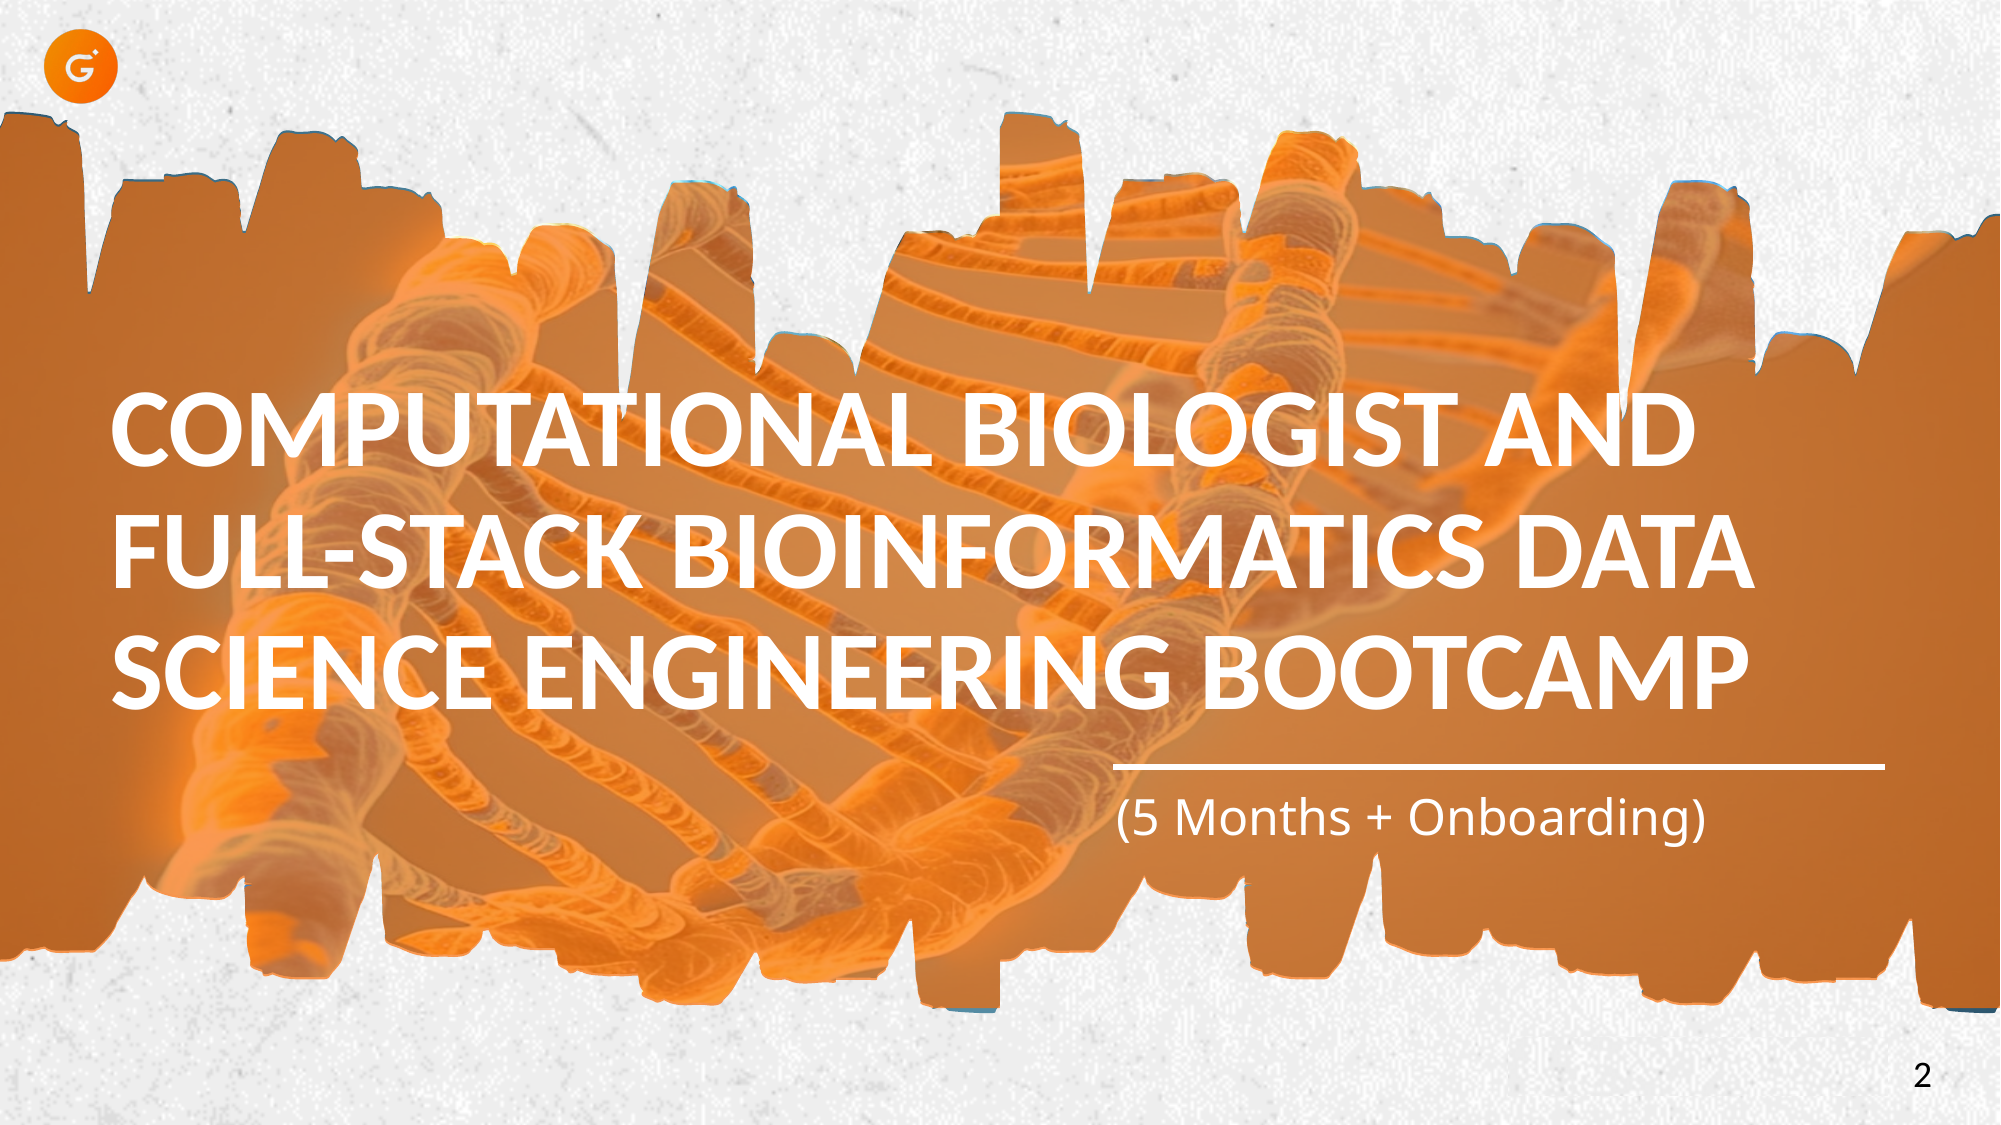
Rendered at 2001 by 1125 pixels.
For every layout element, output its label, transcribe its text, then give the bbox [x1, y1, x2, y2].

slide_number 2 [1496, 1042, 1947, 1103]
picture [0, 0, 2000, 1125]
